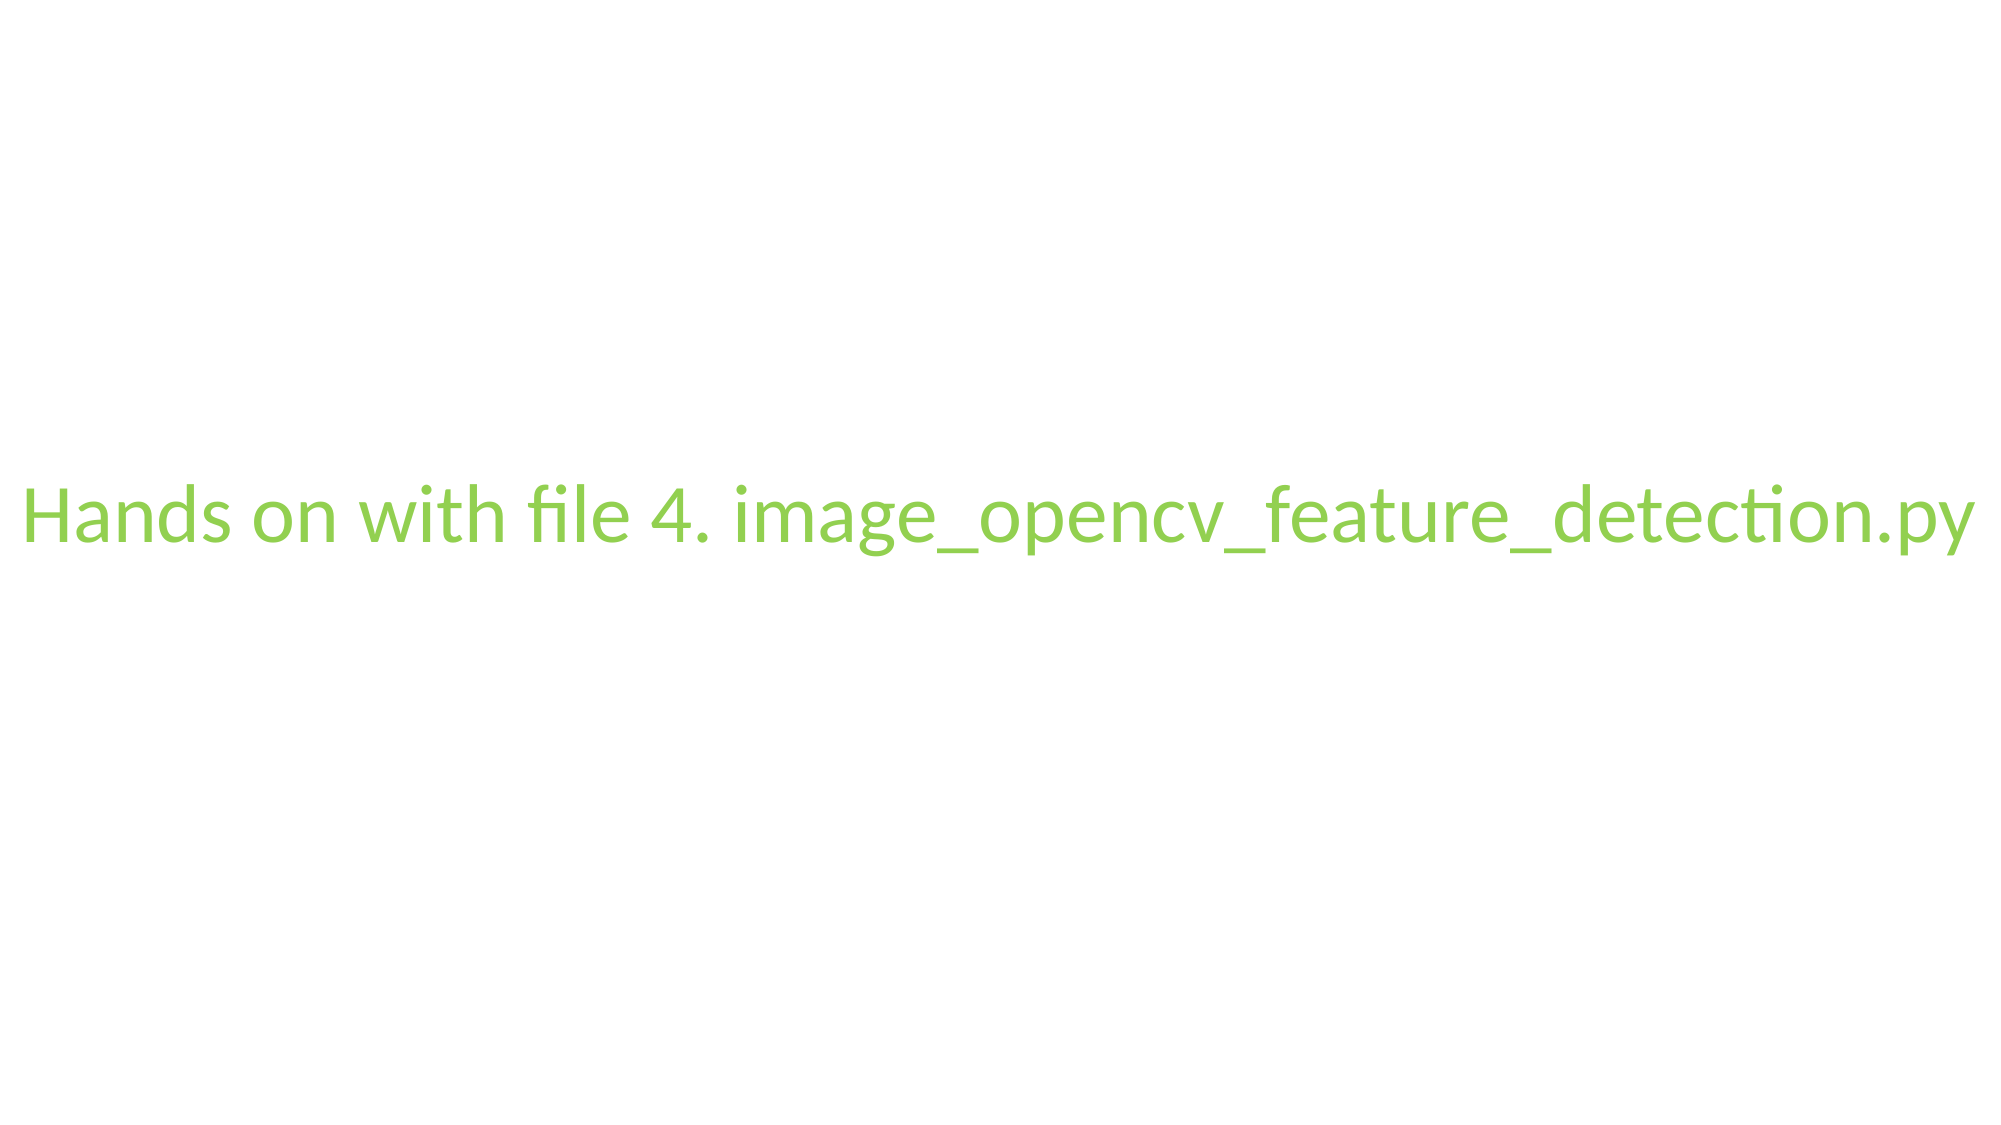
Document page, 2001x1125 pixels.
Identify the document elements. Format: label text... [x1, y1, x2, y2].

list Hands on with file 4. image_opencv_feature_detection.py [0, 463, 2000, 646]
